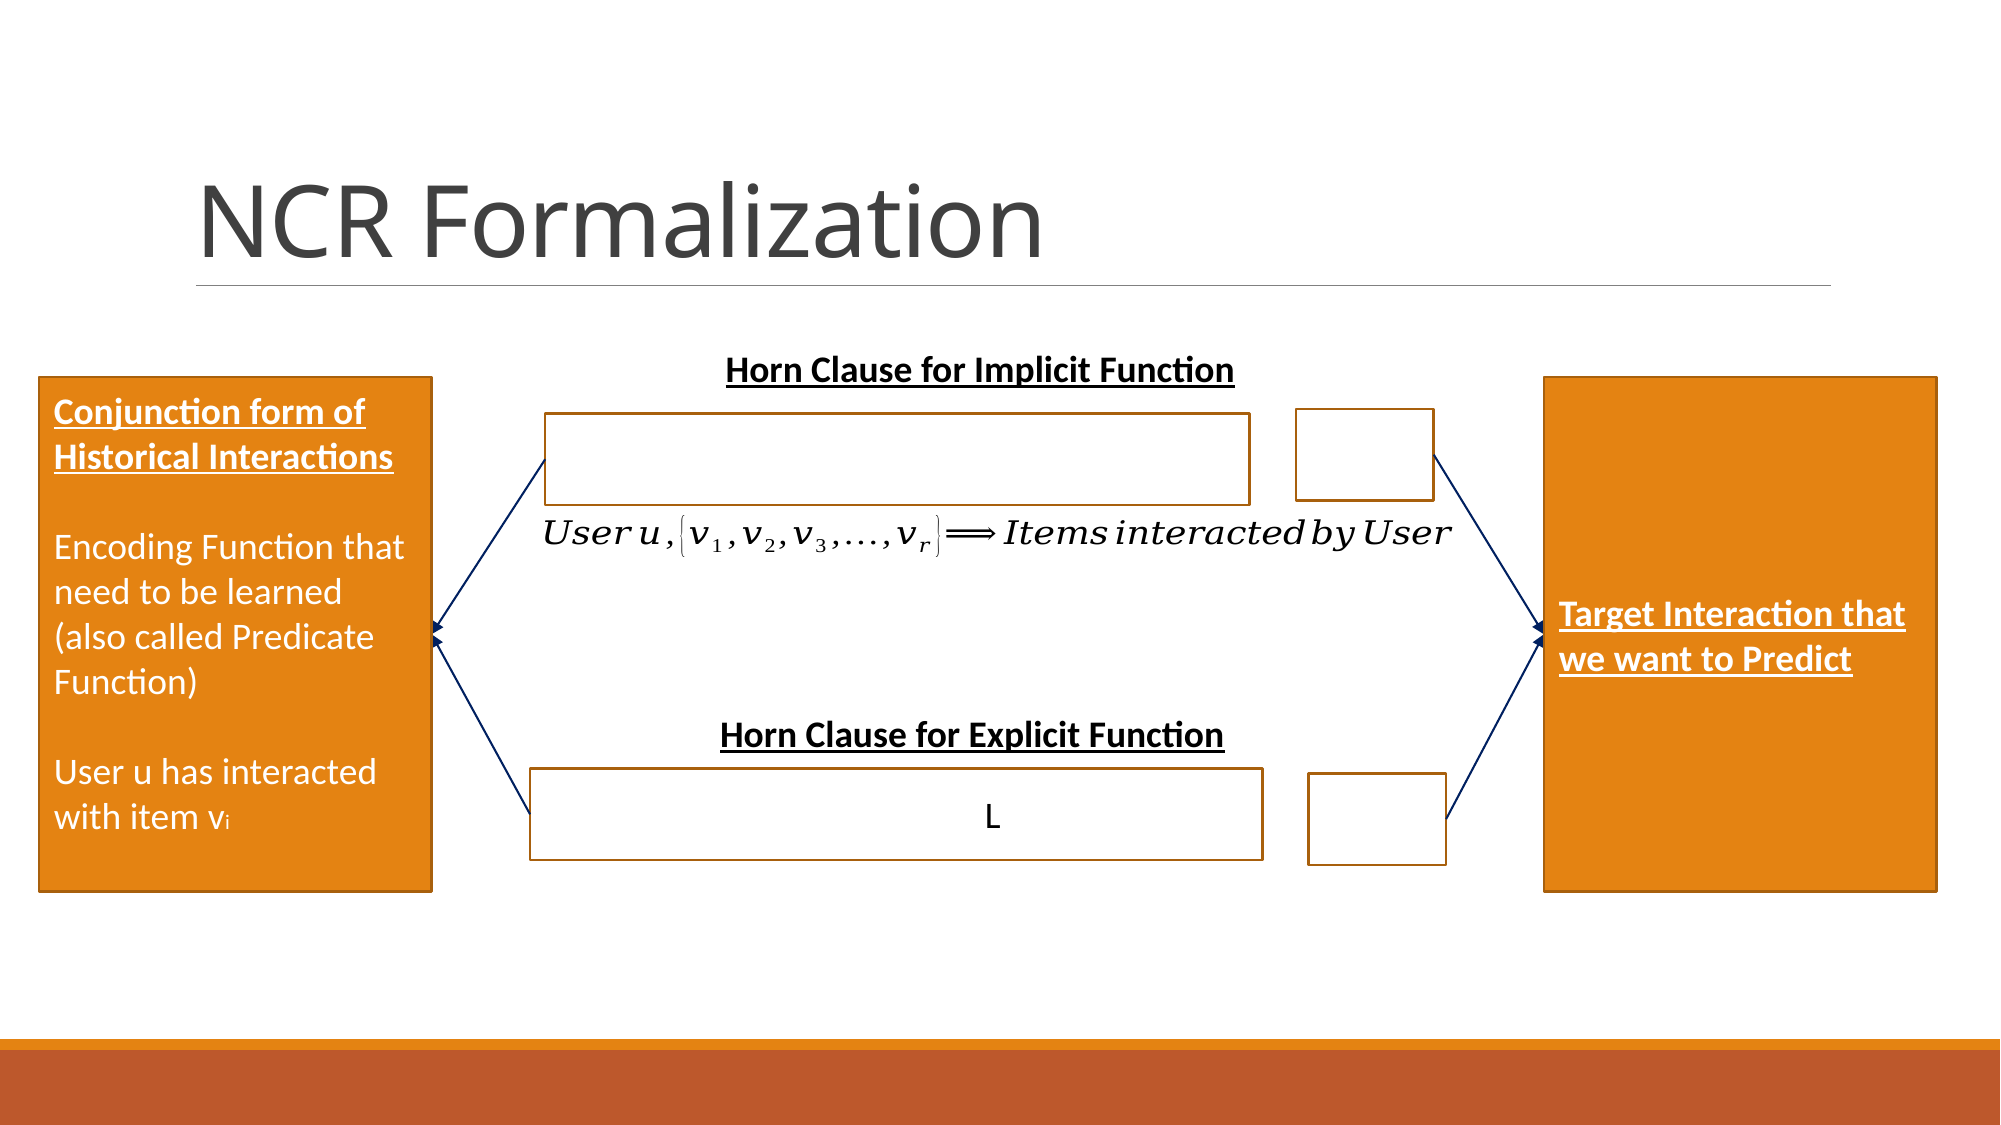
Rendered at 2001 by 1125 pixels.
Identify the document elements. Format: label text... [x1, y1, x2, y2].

title NCR Formalization [180, 47, 1830, 285]
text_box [1445, 633, 1545, 820]
text_box [1295, 408, 1435, 502]
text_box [1433, 454, 1545, 635]
text_box [544, 412, 1251, 506]
text_box Horn Clause for Explicit Function [693, 680, 1252, 767]
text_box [431, 633, 531, 815]
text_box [431, 458, 546, 635]
text_box Conjunction form of Historical Interactions Encoding Function that need to be learned (also called Predicate Function) User u has interacted with item vi [38, 376, 433, 893]
text_box Target Interaction that we want to Predict [1543, 376, 1938, 893]
text_box [529, 767, 1264, 861]
text_box Horn Clause for Implicit Function [701, 315, 1260, 417]
text_box [1307, 772, 1447, 866]
